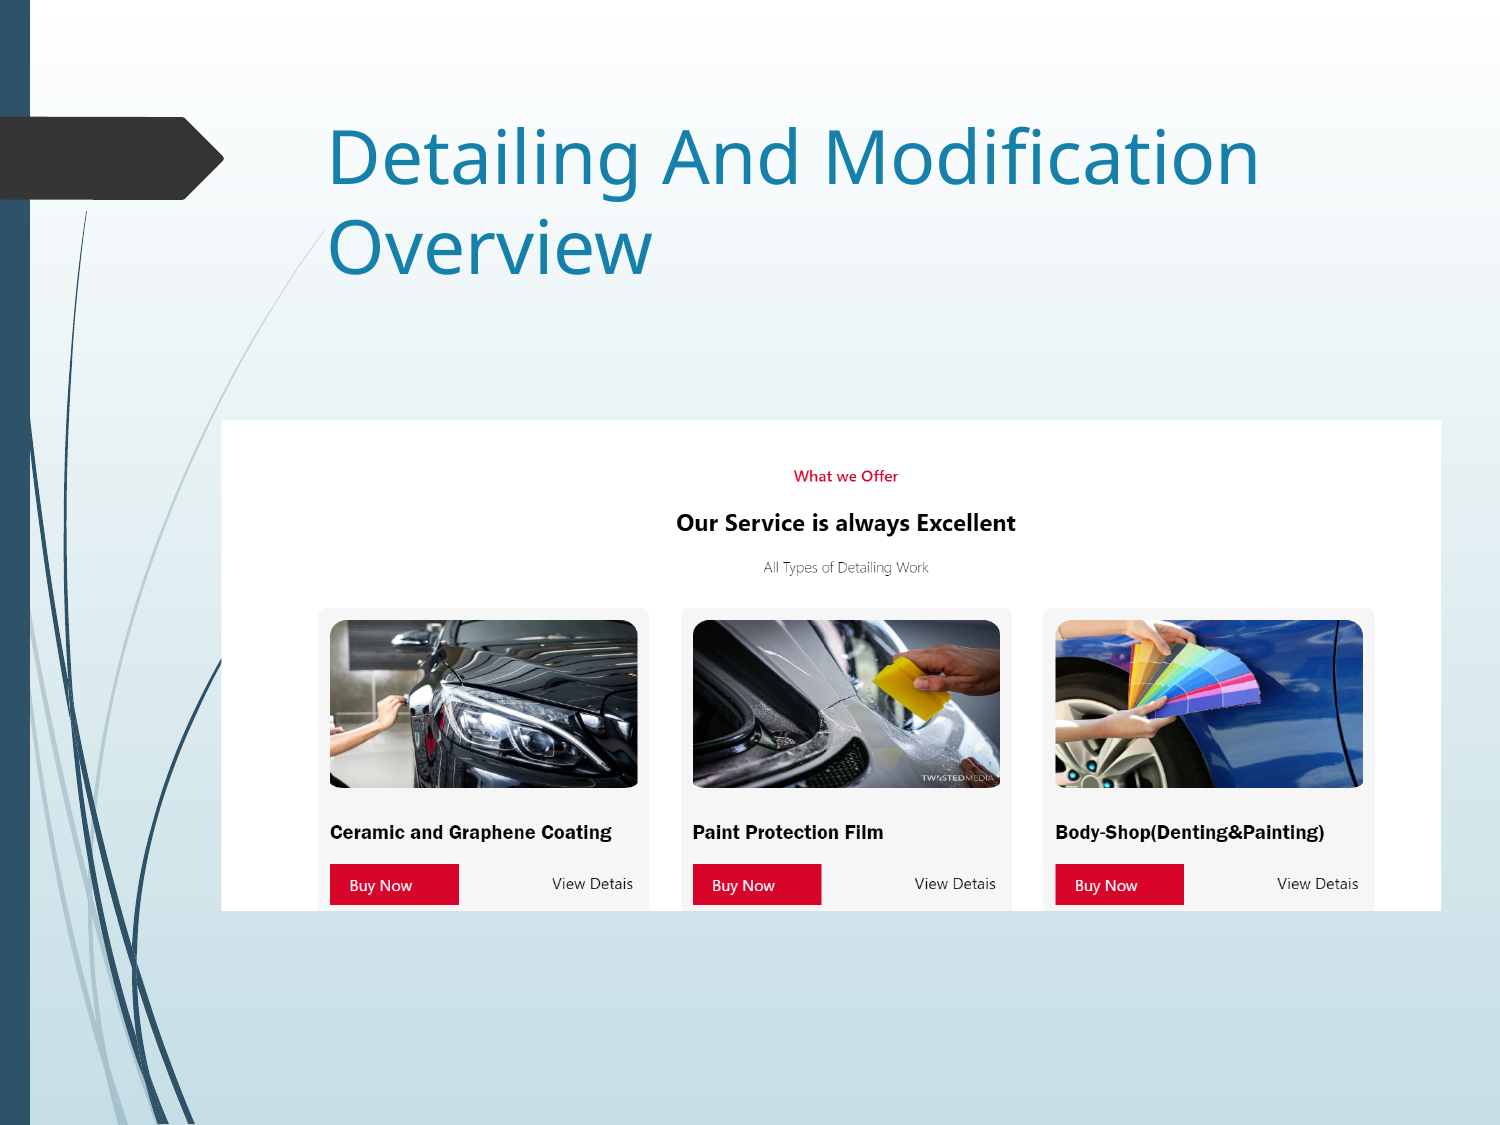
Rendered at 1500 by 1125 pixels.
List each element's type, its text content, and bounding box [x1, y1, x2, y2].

picture [221, 420, 1442, 912]
title Detailing And Modification Overview [318, 101, 1401, 313]
